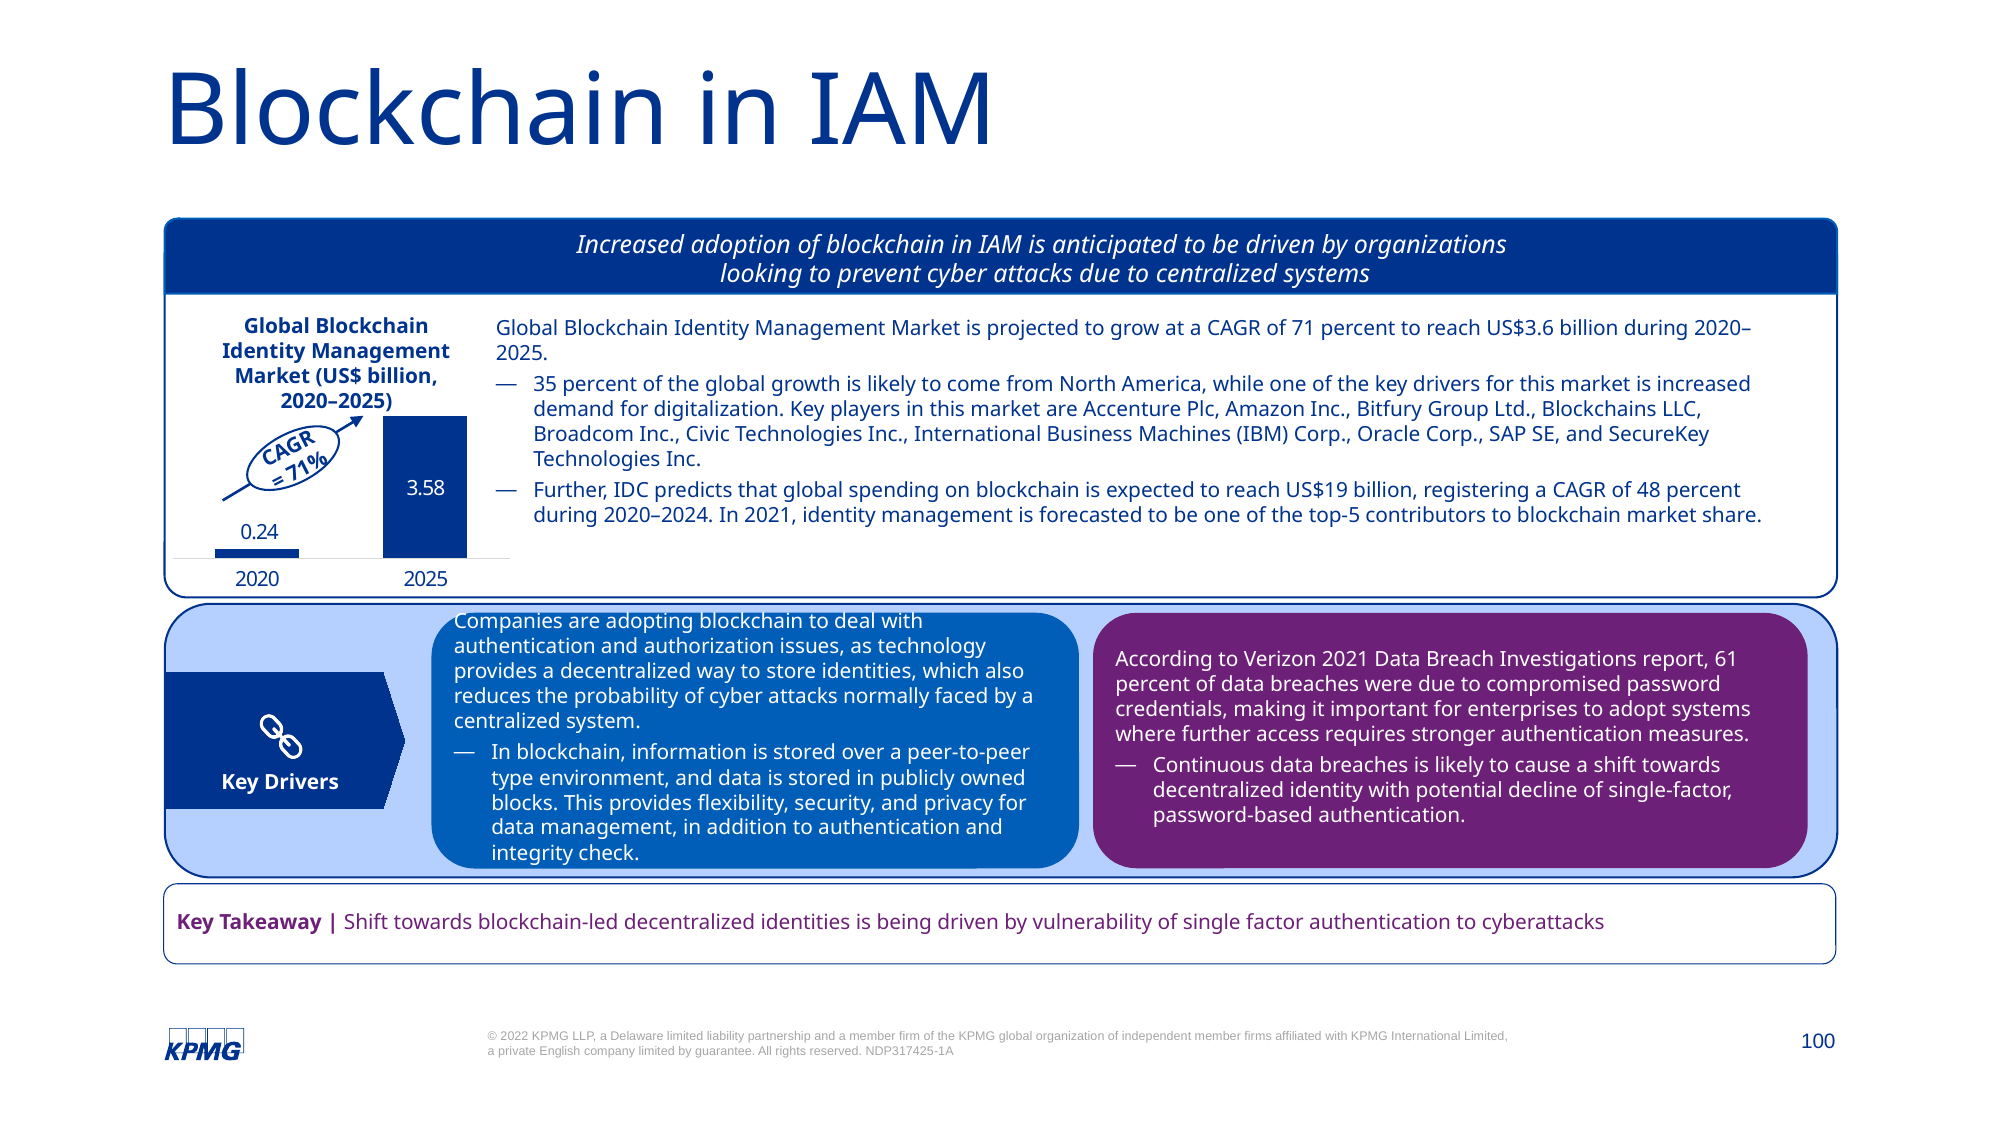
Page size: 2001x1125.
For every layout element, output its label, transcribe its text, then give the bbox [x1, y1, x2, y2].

title Blockchain in IAM [163, 70, 1837, 159]
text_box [150, 218, 1838, 964]
